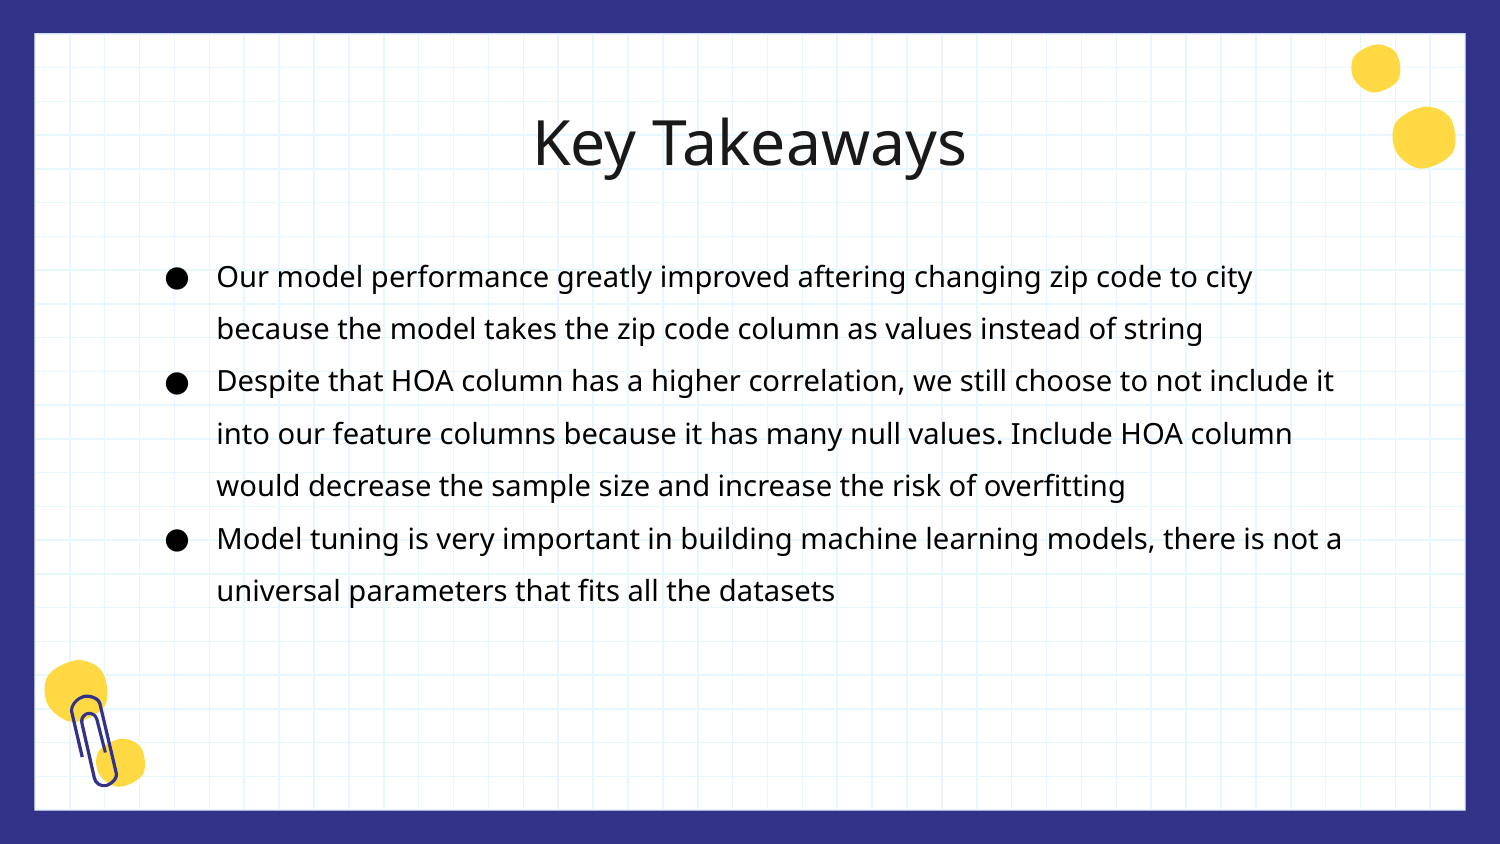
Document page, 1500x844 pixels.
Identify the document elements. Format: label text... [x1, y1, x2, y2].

title Key Takeaways [118, 87, 1382, 182]
text_box Our model performance greatly improved aftering changing zip code to city because the model takes the zip code column as values instead of string Despite that HOA column has a higher correlation, we still choose to not include it into our feature columns because it has many null values. Include HOA column would decrease the sample size and increase the risk of overfitting Model tuning is very important in building machine learning models, there is not a universal parameters that fits all the datasets [126, 225, 1374, 674]
